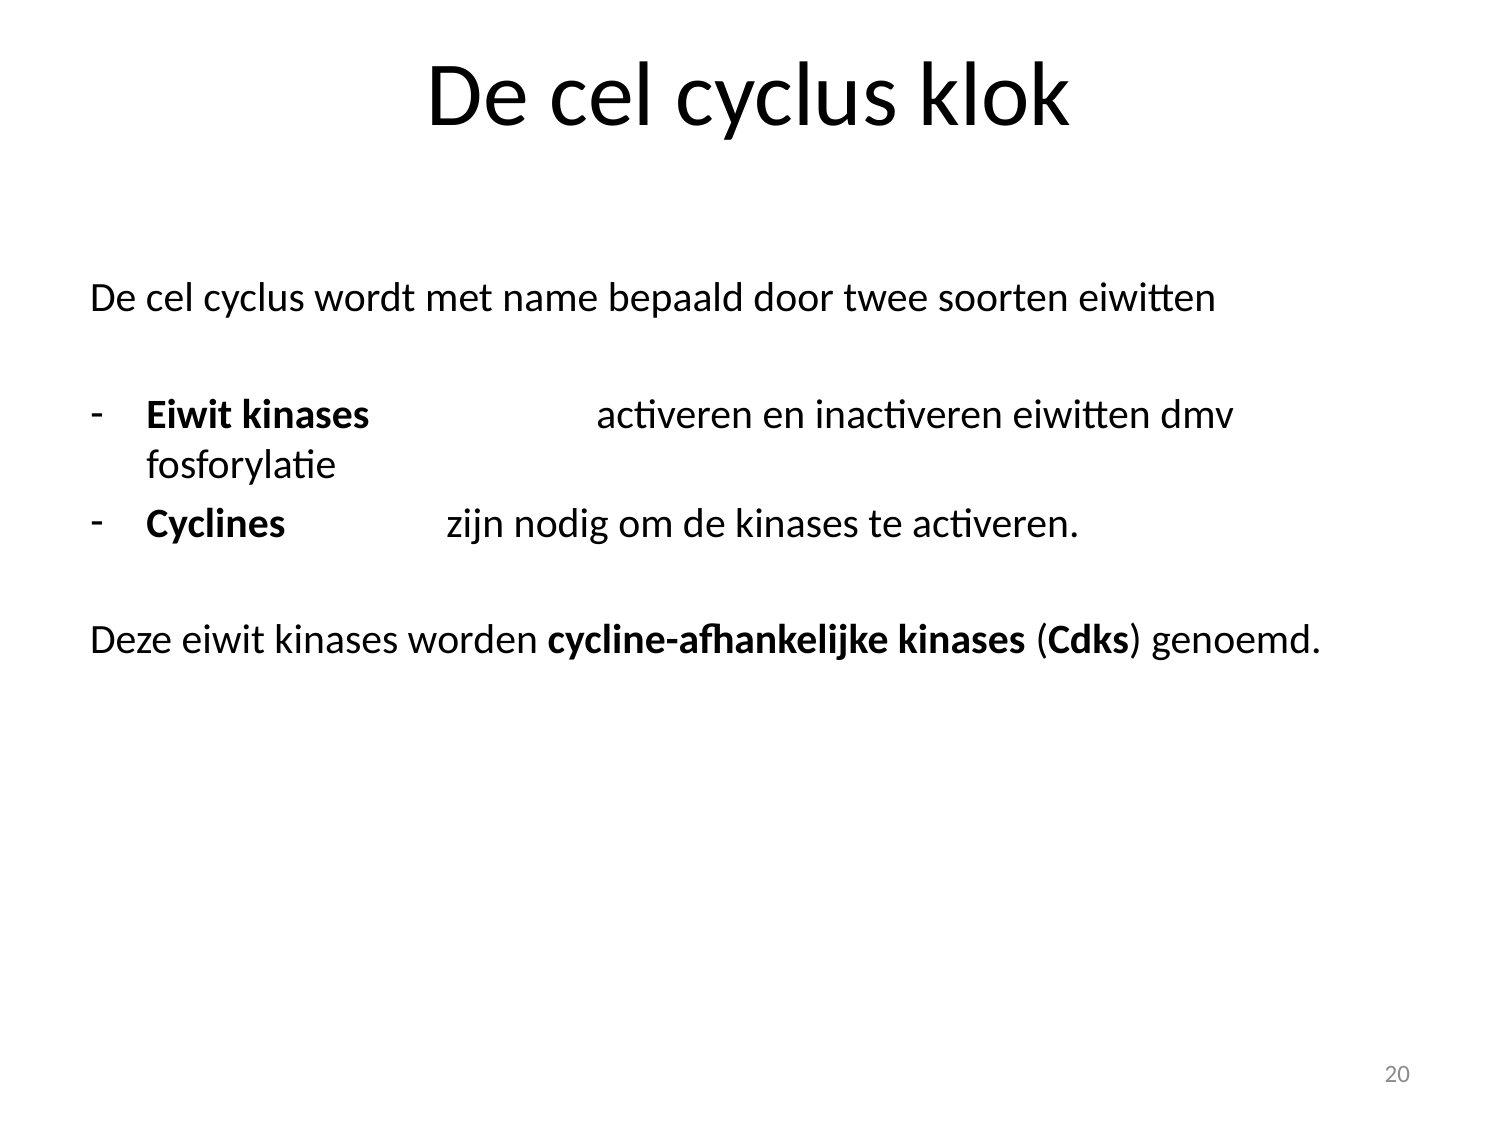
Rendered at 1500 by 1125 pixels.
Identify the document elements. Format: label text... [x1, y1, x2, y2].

list De cel cyclus wordt met name bepaald door twee soorten eiwitten Eiwit kinases activeren en inactiveren eiwitten dmv fosforylatie Cyclines zijn nodig om de kinases te activeren. Deze eiwit kinases worden cycline-afhankelijke kinases (Cdks) genoemd. [75, 262, 1425, 1005]
slide_number 20 [1074, 1042, 1425, 1103]
title De cel cyclus klok [75, 0, 1425, 183]
